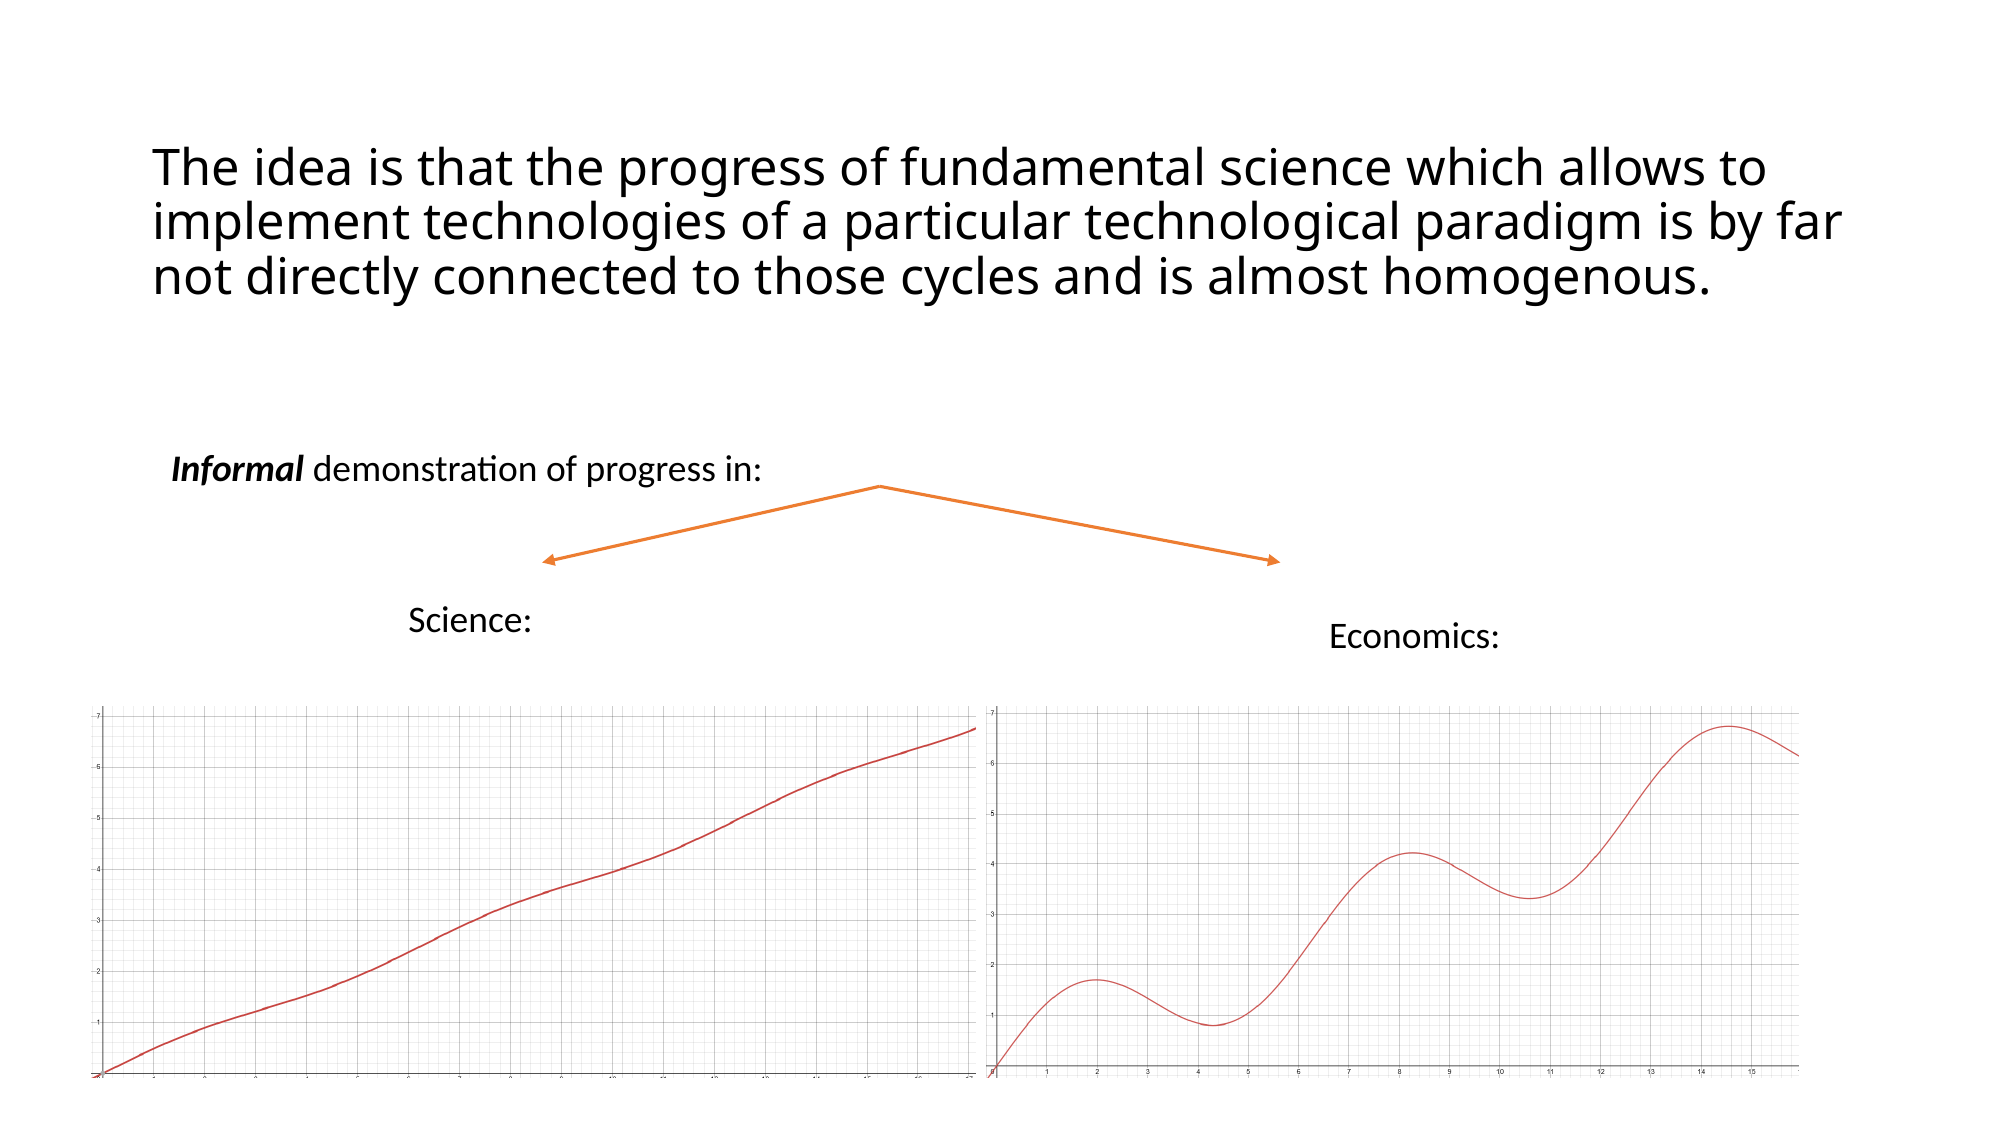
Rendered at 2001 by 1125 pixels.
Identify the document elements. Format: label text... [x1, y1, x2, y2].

picture [91, 706, 976, 1078]
text_box Economics: [1314, 603, 1543, 664]
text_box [542, 486, 879, 563]
text_box Science: [393, 587, 574, 648]
title The idea is that the progress of fundamental science which allows to implement technologies of a particular technological paradigm is by far not directly connected to those cycles and is almost homogenous. [137, 114, 1863, 333]
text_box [879, 486, 1281, 563]
text_box Informal demonstration of progress in: [156, 436, 929, 497]
picture [986, 706, 1799, 1078]
